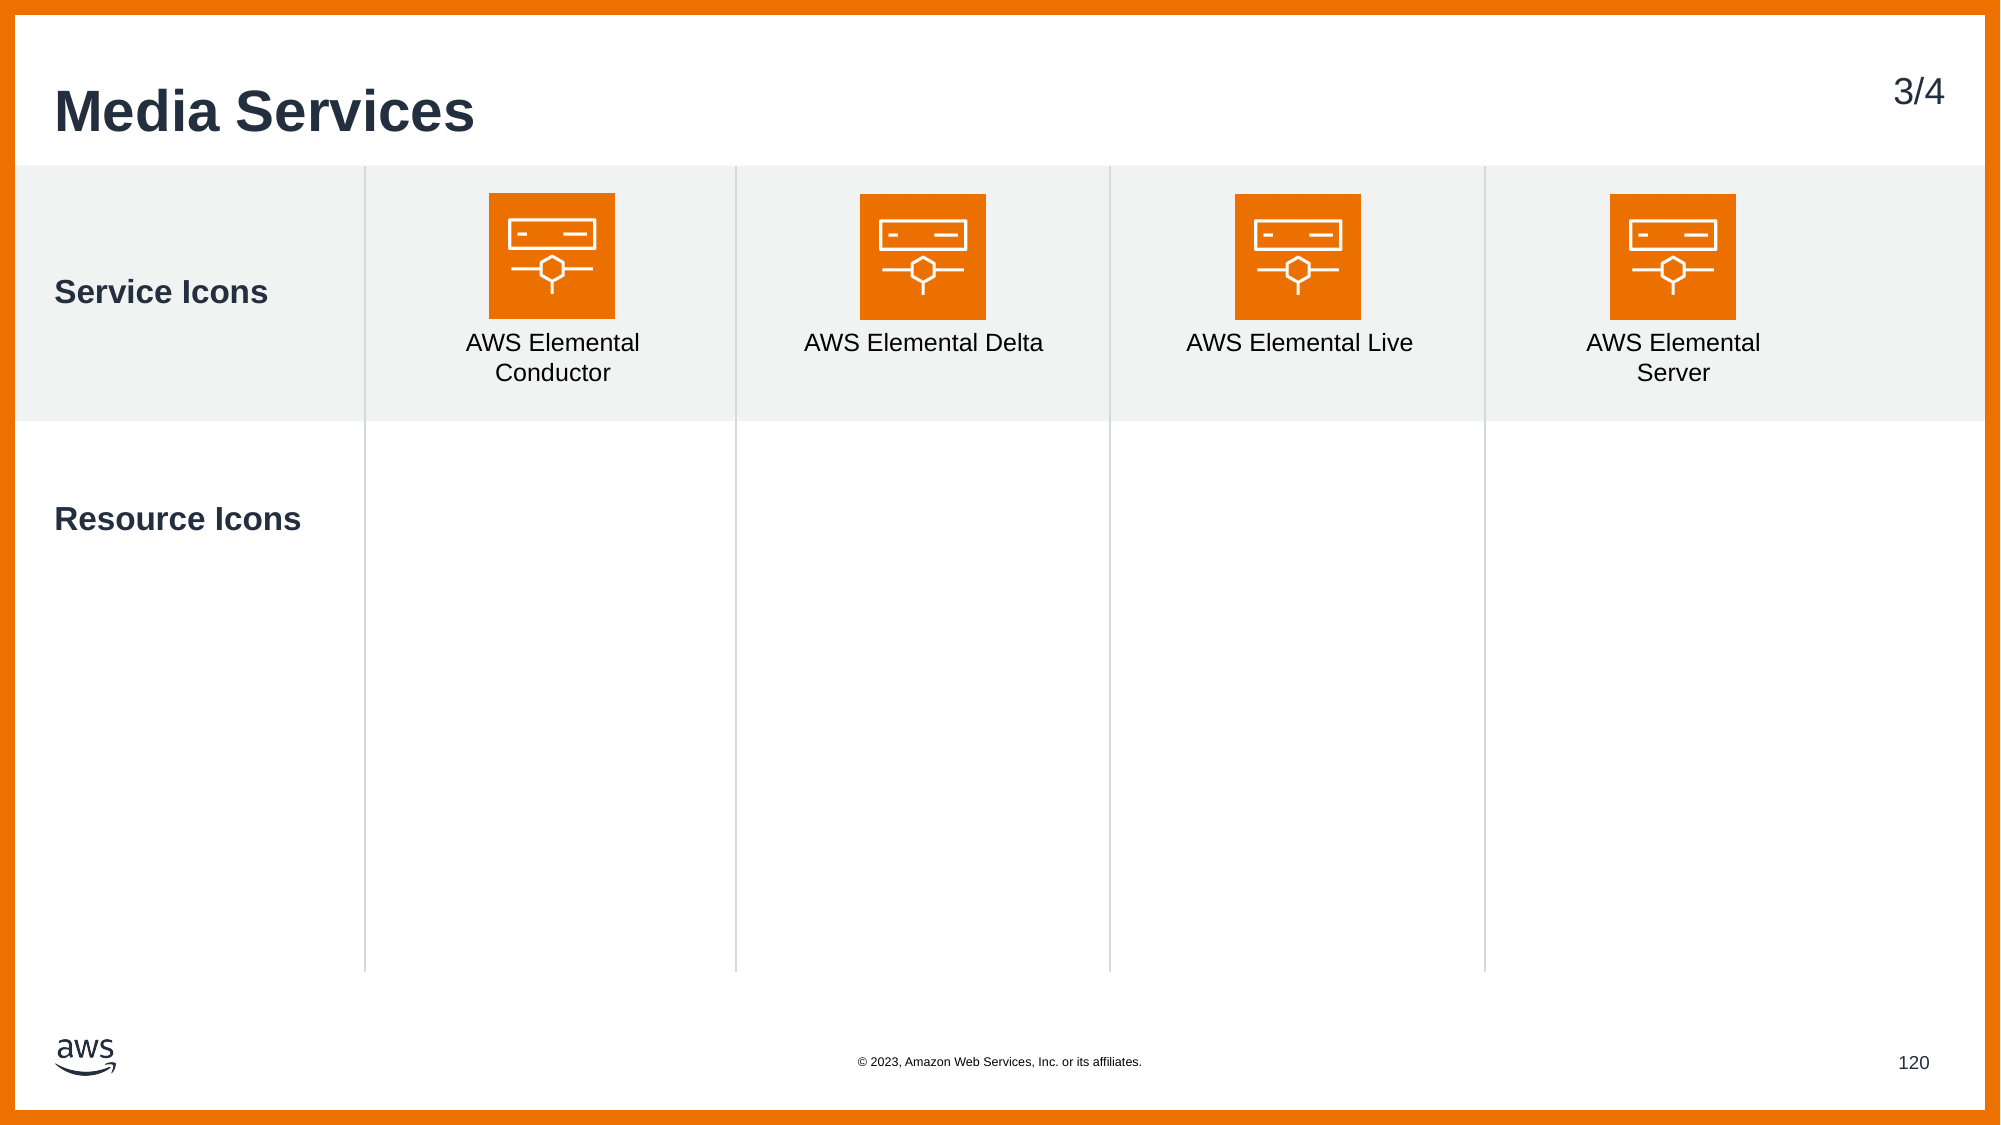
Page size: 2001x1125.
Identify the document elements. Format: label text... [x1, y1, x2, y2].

picture [55, 1039, 116, 1076]
picture [1235, 194, 1361, 320]
list 3/4 [1693, 59, 1961, 166]
text_box AWS Elemental Live [1113, 319, 1484, 364]
picture [489, 193, 615, 319]
slide_number 120 [1494, 1031, 1945, 1092]
picture [1610, 194, 1736, 320]
footer © 2023, Amazon Web Services, Inc. or its affiliates. [662, 1031, 1338, 1092]
text_box AWS Elemental Conductor [369, 319, 735, 394]
picture [860, 194, 986, 320]
text_box AWS Elemental Delta [736, 319, 1109, 364]
title Media Services [39, 59, 1457, 166]
text_box AWS Elemental Server [1493, 319, 1855, 394]
